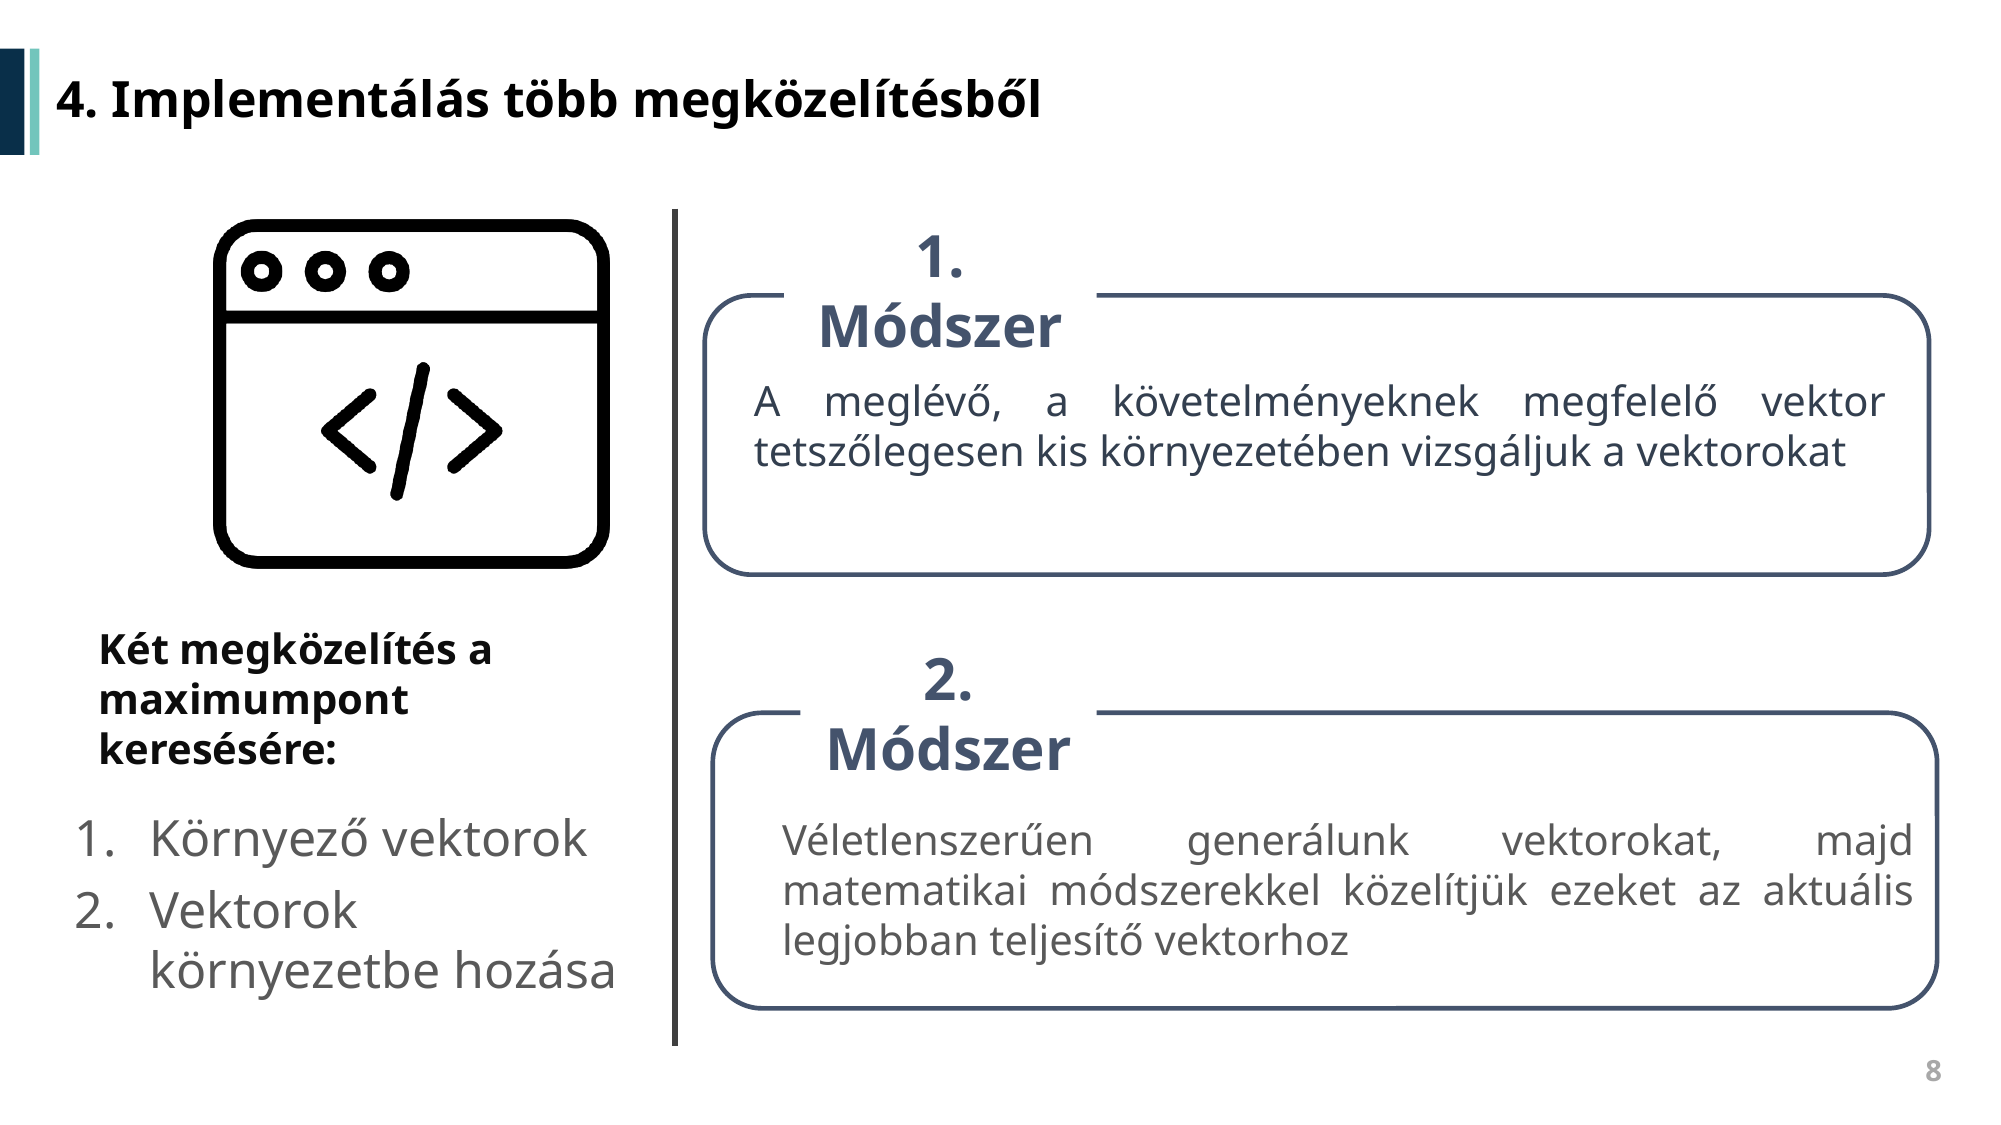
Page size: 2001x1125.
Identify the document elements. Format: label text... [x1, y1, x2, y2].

picture [213, 195, 610, 592]
text_box Két megközelítés a maximumpont keresésére: [98, 623, 594, 774]
text_box Környező vektorok Vektorok környezetbe hozása [60, 798, 670, 1007]
text_box 1. Módszer [784, 212, 1097, 367]
text_box [703, 294, 1931, 576]
title 4. Implementálás több megközelítésből [41, 48, 1958, 155]
text_box 2. Módszer [800, 634, 1097, 790]
slide_number 8 [1507, 1042, 1958, 1103]
text_box Véletlenszerűen generálunk vektorokat, majd matematikai módszerekkel közelítjük ezeket az aktuális legjobban teljesítő vektorhoz [767, 806, 1930, 972]
text_box A meglévő, a követelményeknek megfelelő vektor tetszőlegesen kis környezetében vizsgáljuk a vektorokat [739, 367, 1901, 483]
text_box [711, 711, 1939, 1010]
